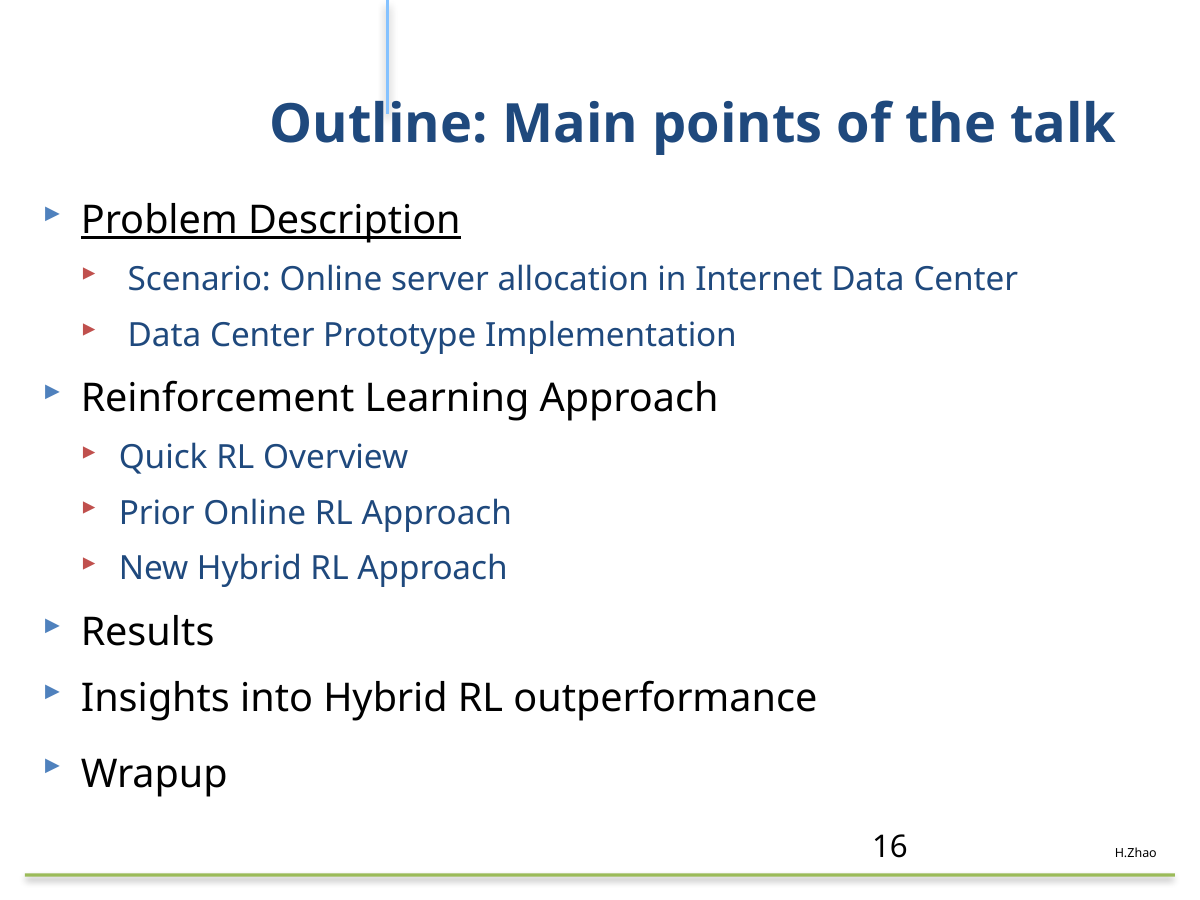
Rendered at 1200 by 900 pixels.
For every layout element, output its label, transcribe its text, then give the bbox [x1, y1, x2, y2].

list Problem Description Scenario: Online server allocation in Internet Data Center Data Center Prototype Implementation Reinforcement Learning Approach Quick RL Overview Prior Online RL Approach New Hybrid RL Approach Results Insights into Hybrid RL outperformance Wrapup [30, 180, 1110, 870]
slide_number 16 [860, 819, 1140, 880]
title Outline: Main points of the talk [69, 50, 1130, 160]
